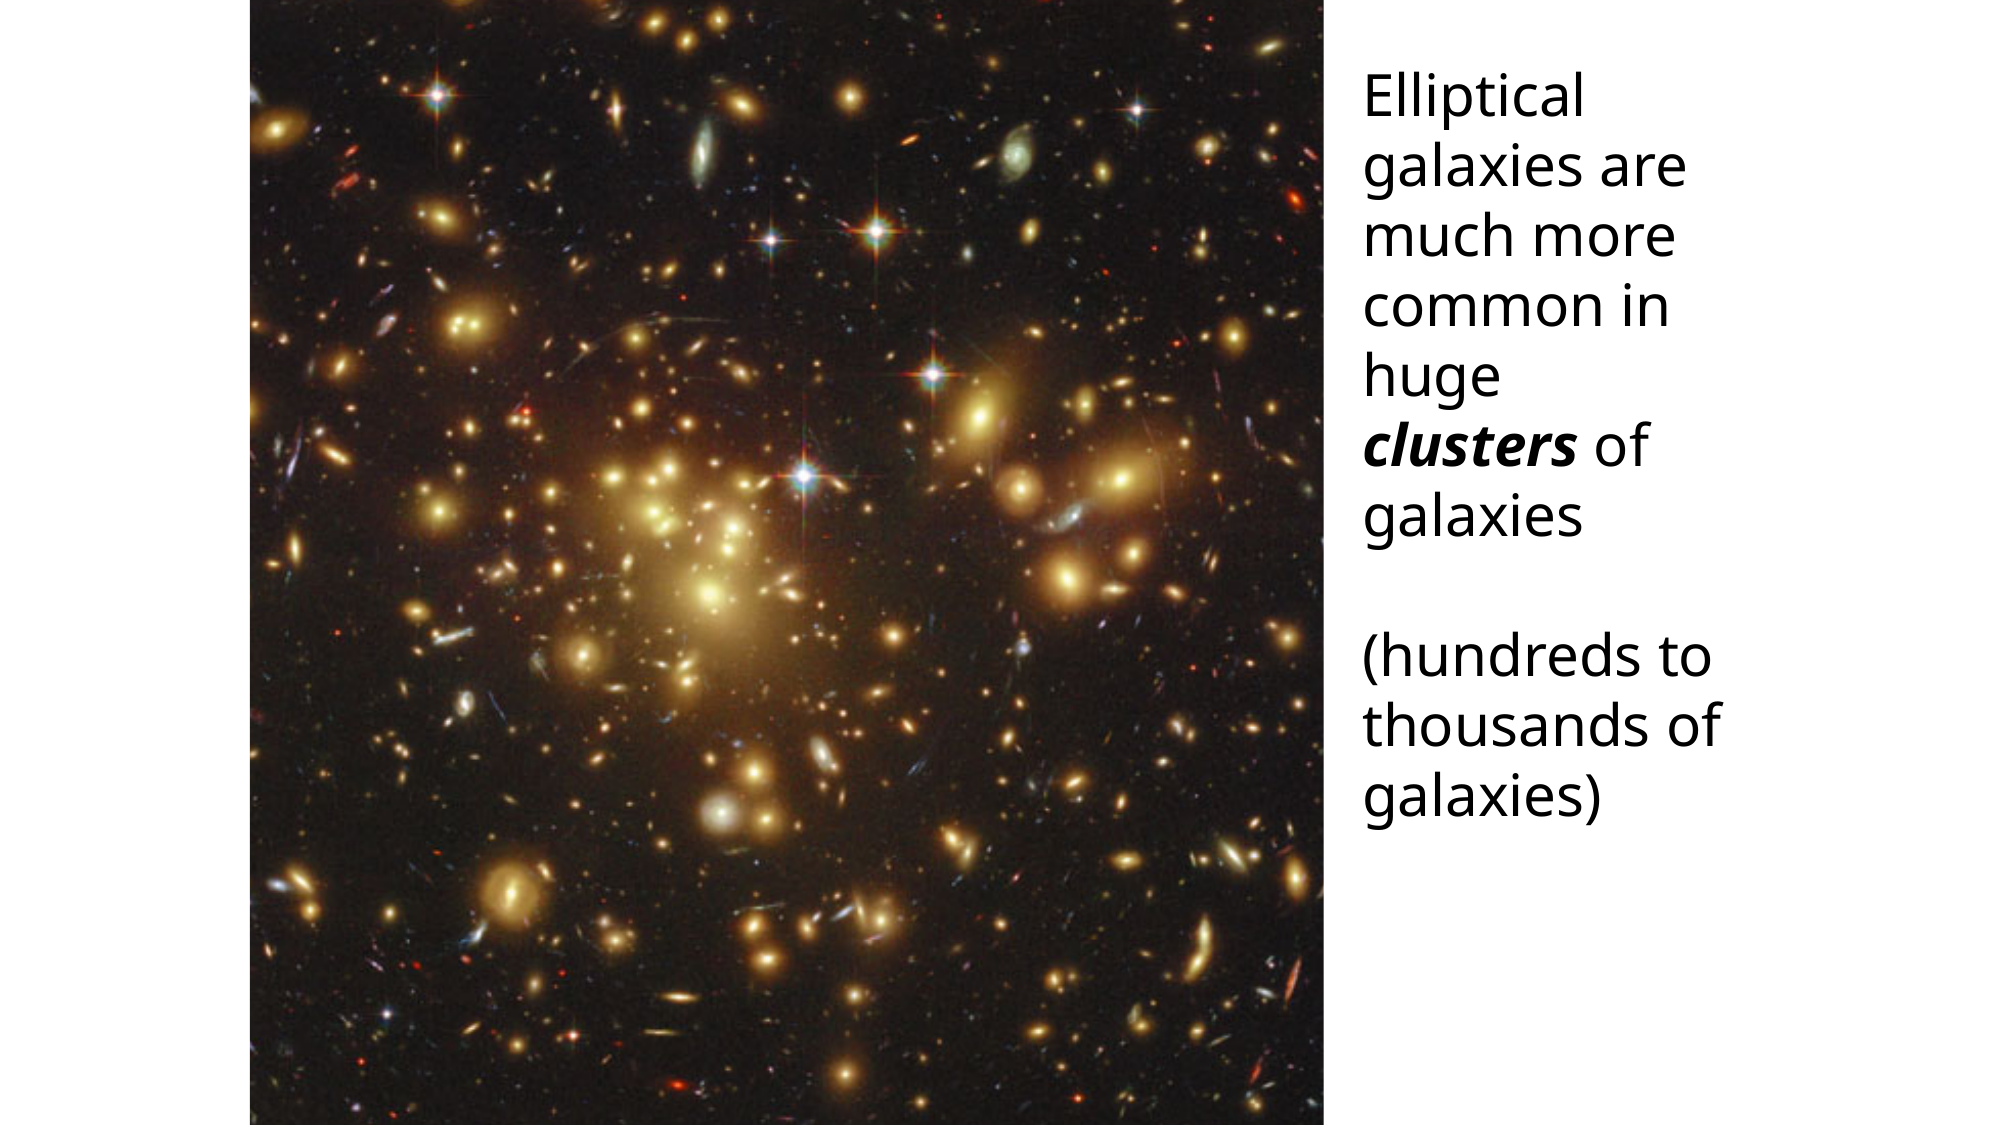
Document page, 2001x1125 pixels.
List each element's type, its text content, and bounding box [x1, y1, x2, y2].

picture [249, 0, 1325, 1125]
text_box Elliptical galaxies are much more common in huge clusters of galaxies (hundreds to thousands of galaxies) [1347, 50, 1738, 835]
